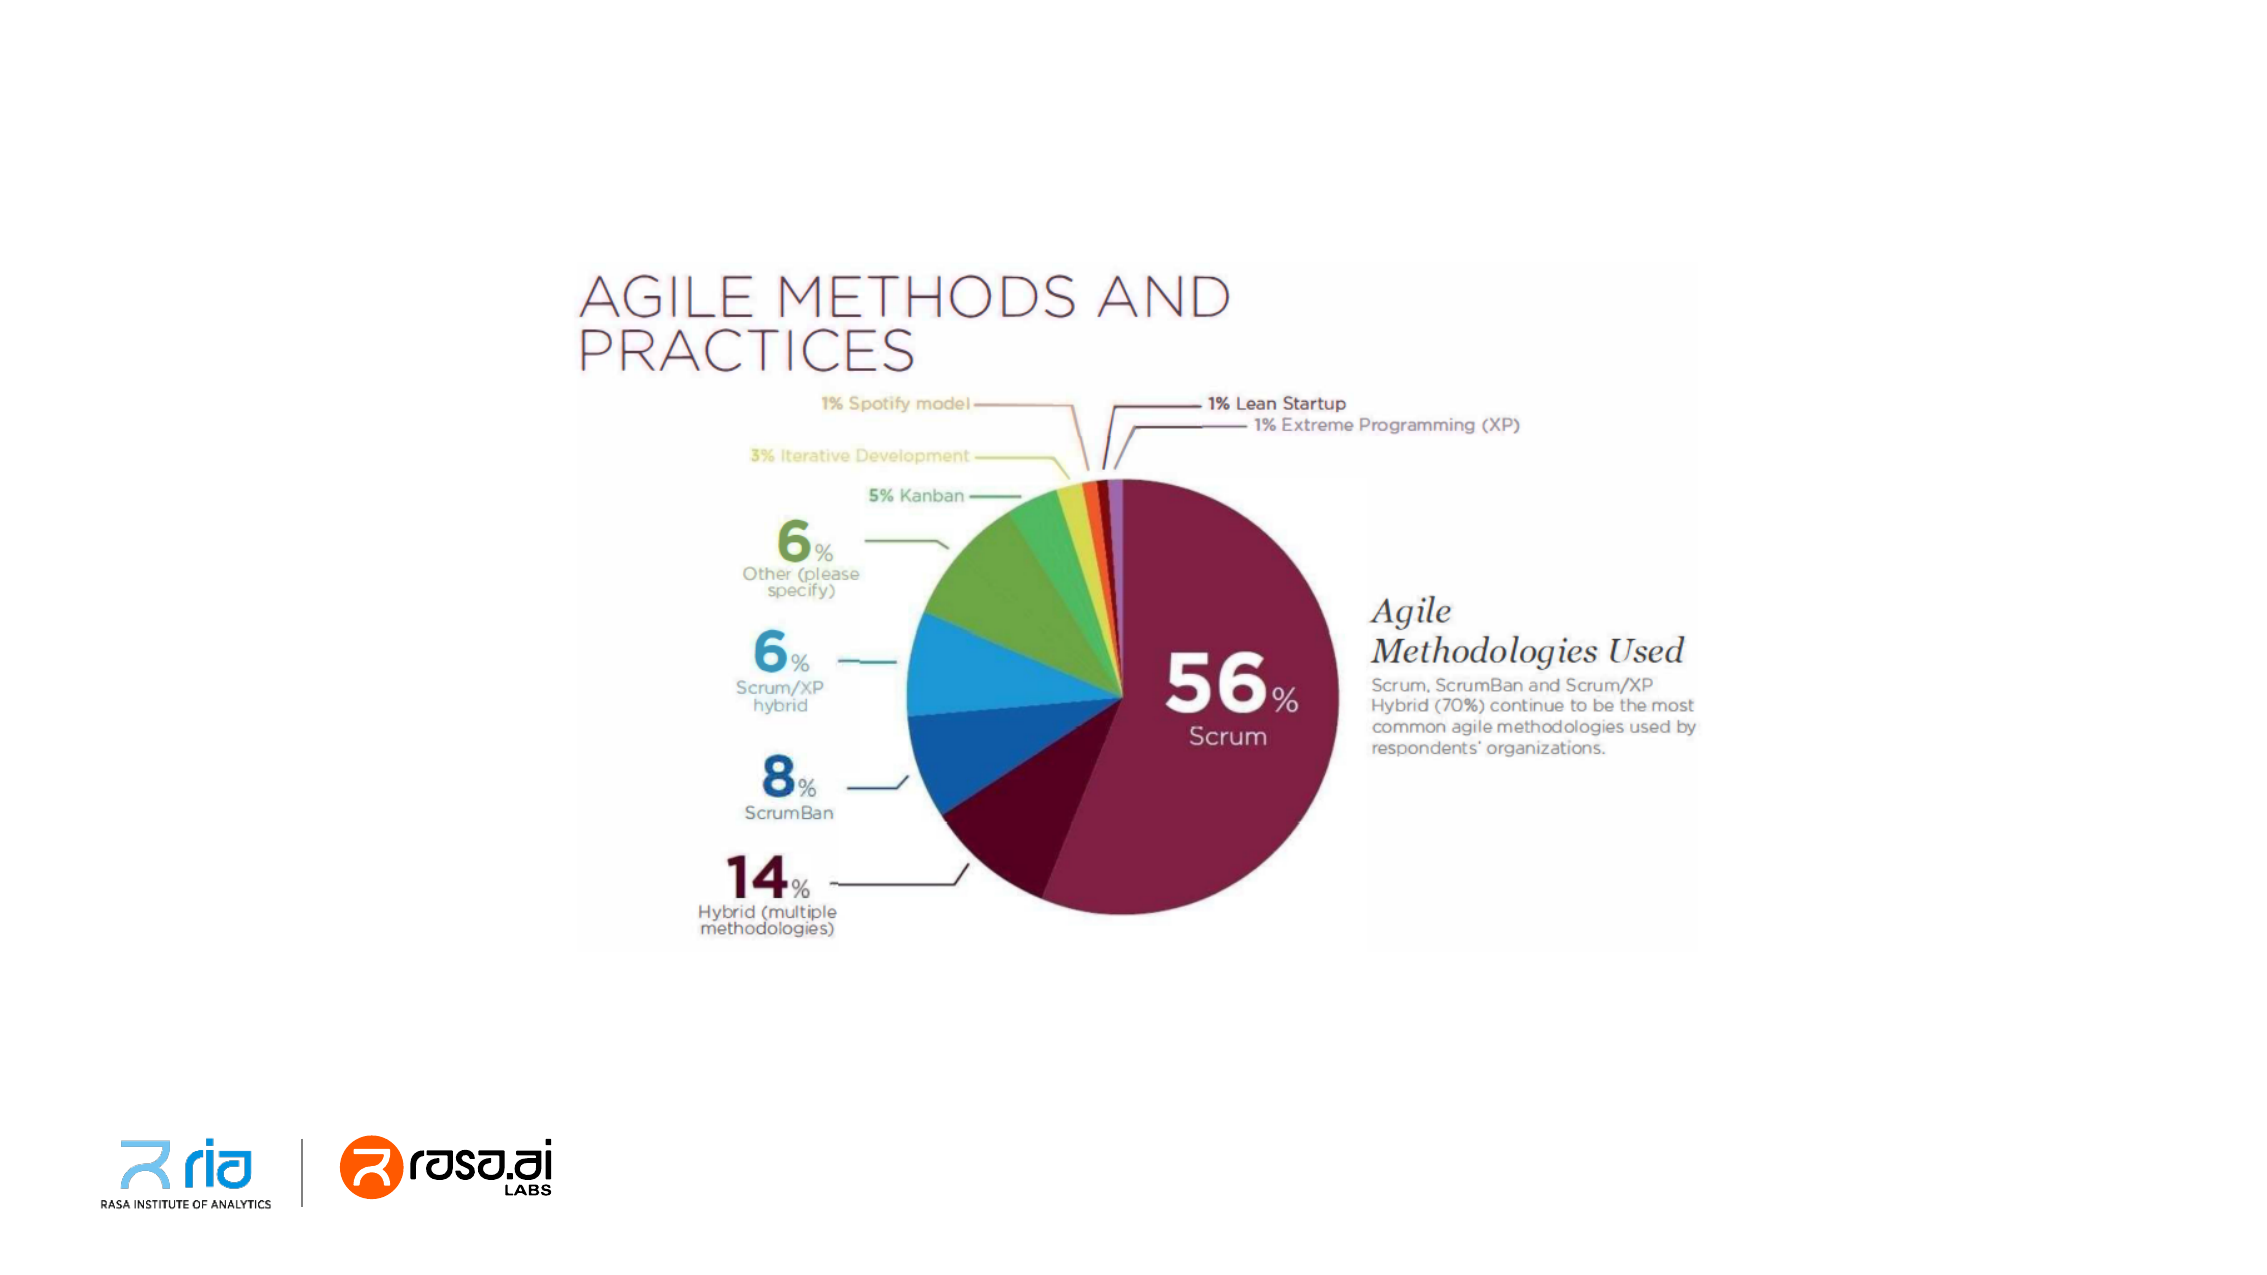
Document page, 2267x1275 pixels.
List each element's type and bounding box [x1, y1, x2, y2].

picture [458, 262, 1788, 952]
picture [88, 1125, 284, 1222]
